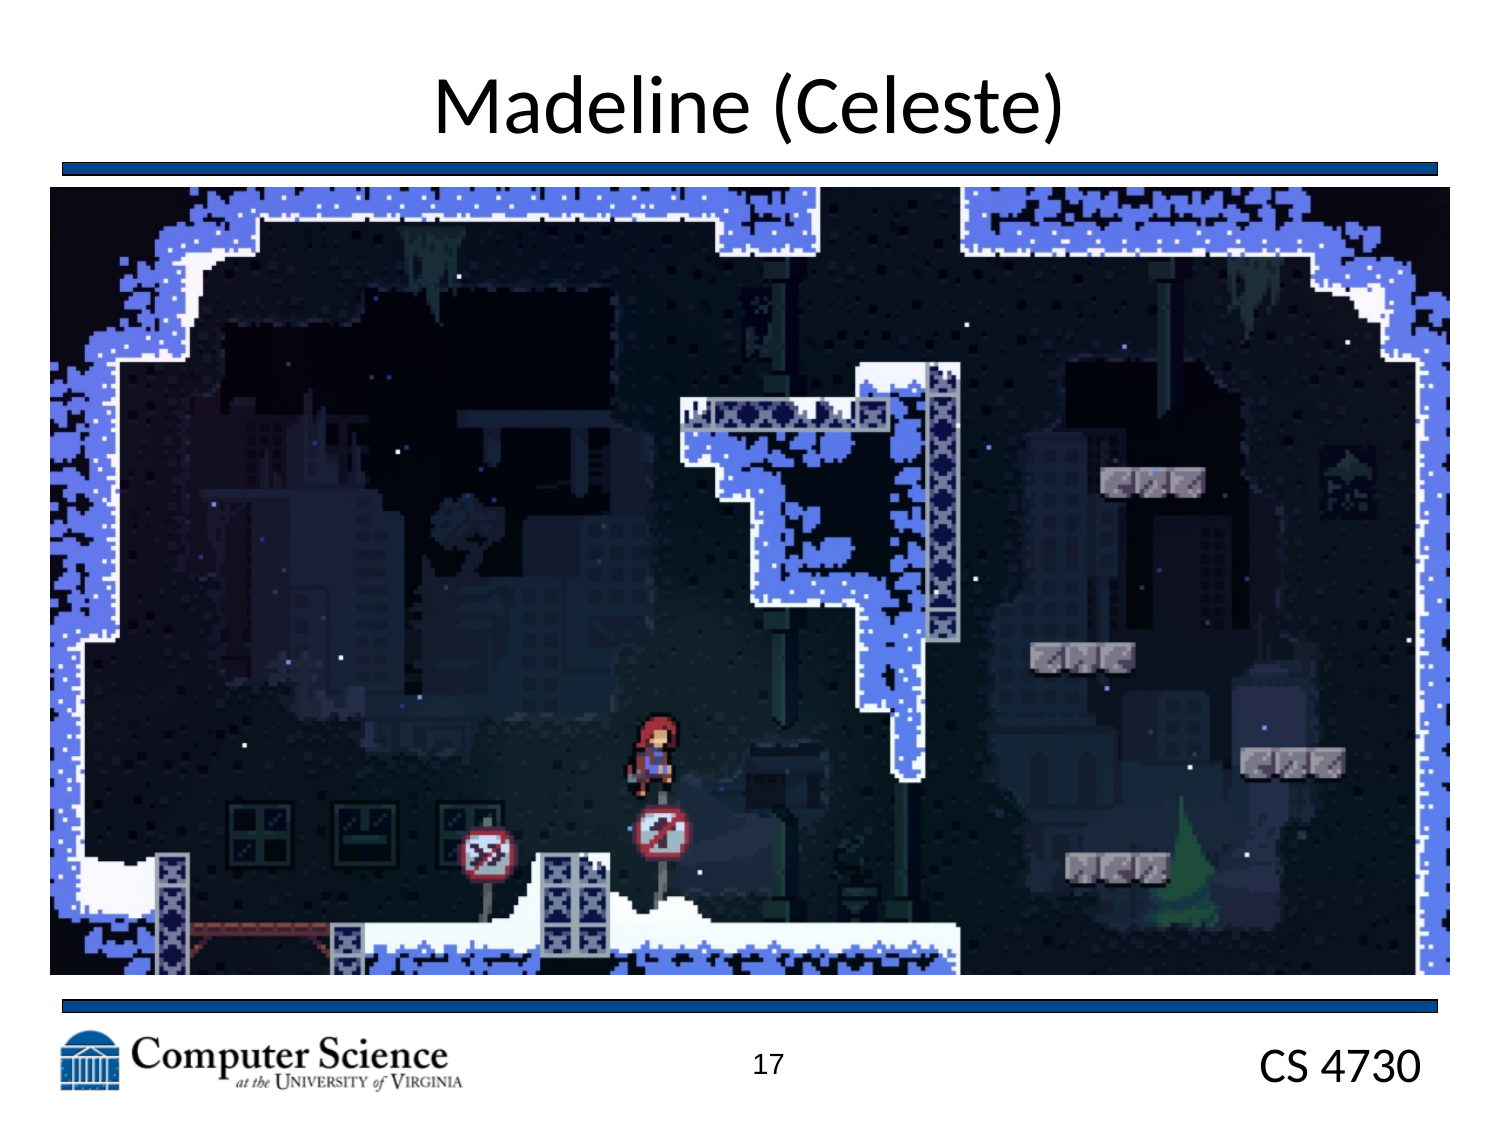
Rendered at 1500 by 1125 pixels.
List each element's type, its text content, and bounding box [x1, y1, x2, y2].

footer 17 [512, 1037, 1026, 1088]
title Madeline (Celeste) [62, 49, 1438, 151]
picture [49, 187, 1451, 976]
picture [50, 1024, 472, 1101]
